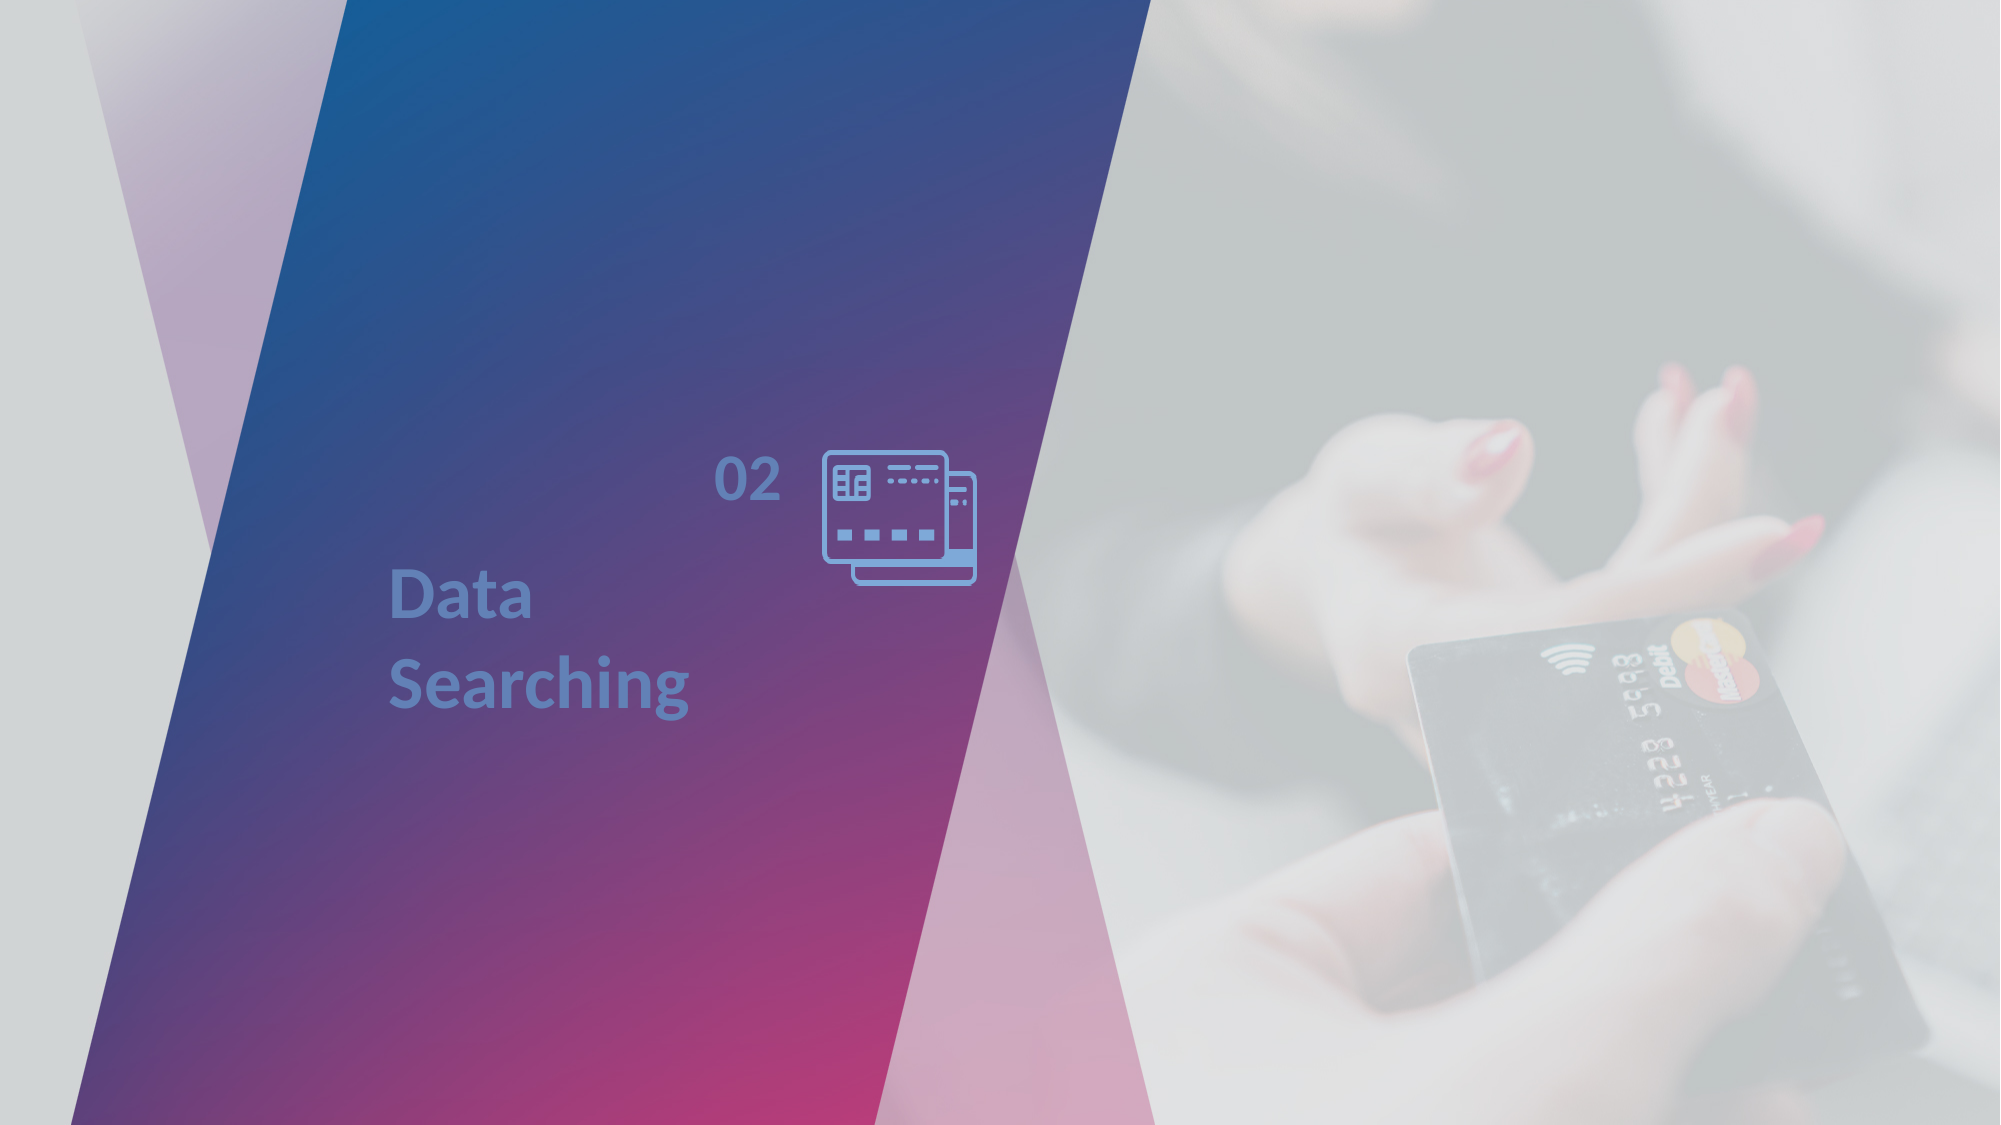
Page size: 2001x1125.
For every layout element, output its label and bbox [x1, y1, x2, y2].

text_box [373, 426, 977, 734]
picture [0, 0, 2000, 1125]
